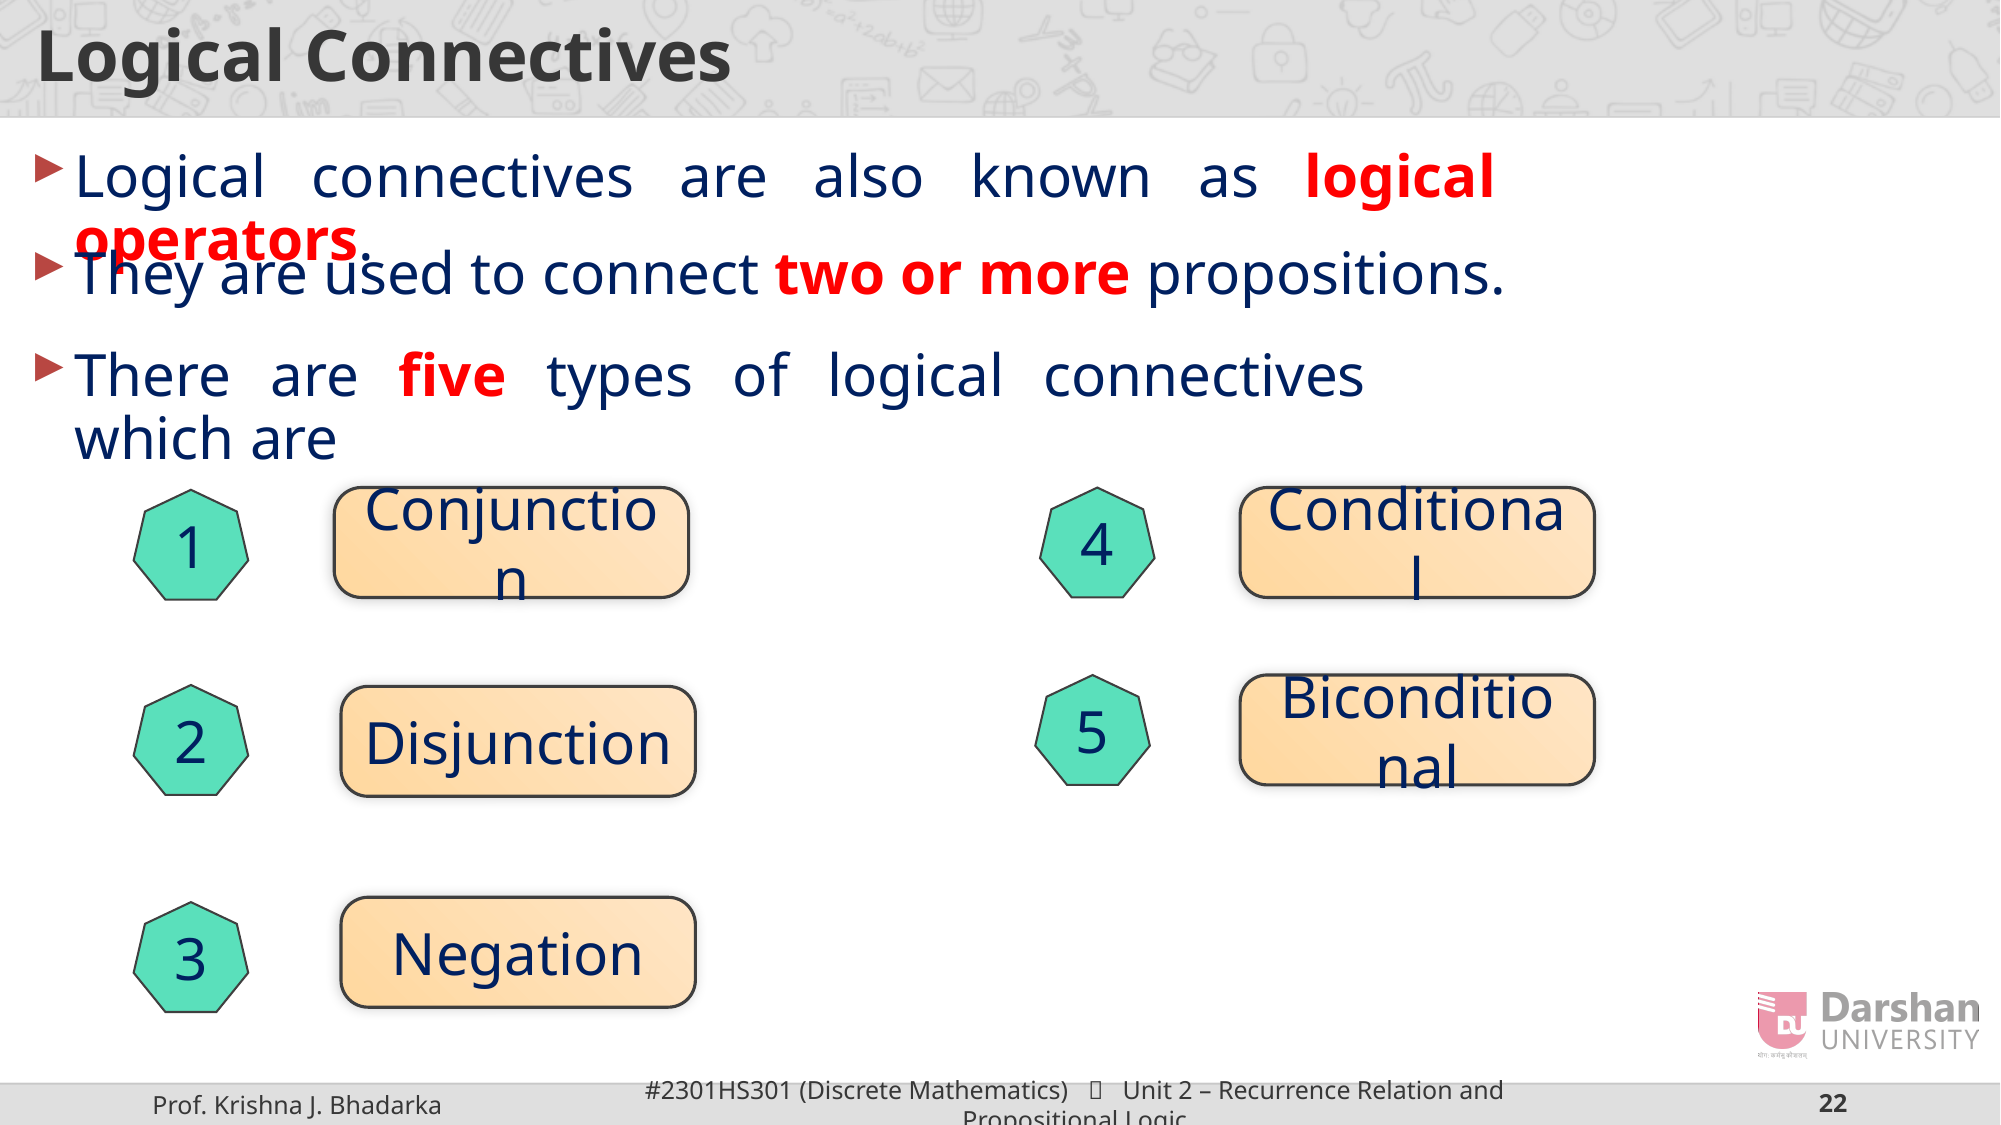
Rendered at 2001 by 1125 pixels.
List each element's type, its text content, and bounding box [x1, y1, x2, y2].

table_header [1758, 992, 1979, 1059]
text_box Disjunction [339, 685, 697, 798]
title Logical Connectives [0, 0, 2000, 117]
text_box Conjunction [333, 486, 690, 599]
text_box Logical connectives are also known as logical operators. [15, 139, 1511, 237]
text_box 5 [1034, 673, 1151, 786]
text_box Conditional [1239, 486, 1596, 599]
text_box 3 [132, 900, 250, 1014]
text_box 2 [132, 683, 250, 796]
text_box Biconditional [1239, 673, 1596, 786]
text_box There are five types of logical connectives which are [15, 338, 1381, 480]
text_box Negation [339, 896, 697, 1009]
text_box 4 [1038, 486, 1156, 599]
text_box They are used to connect two or more propositions. [15, 237, 1750, 315]
text_box 1 [132, 488, 250, 601]
